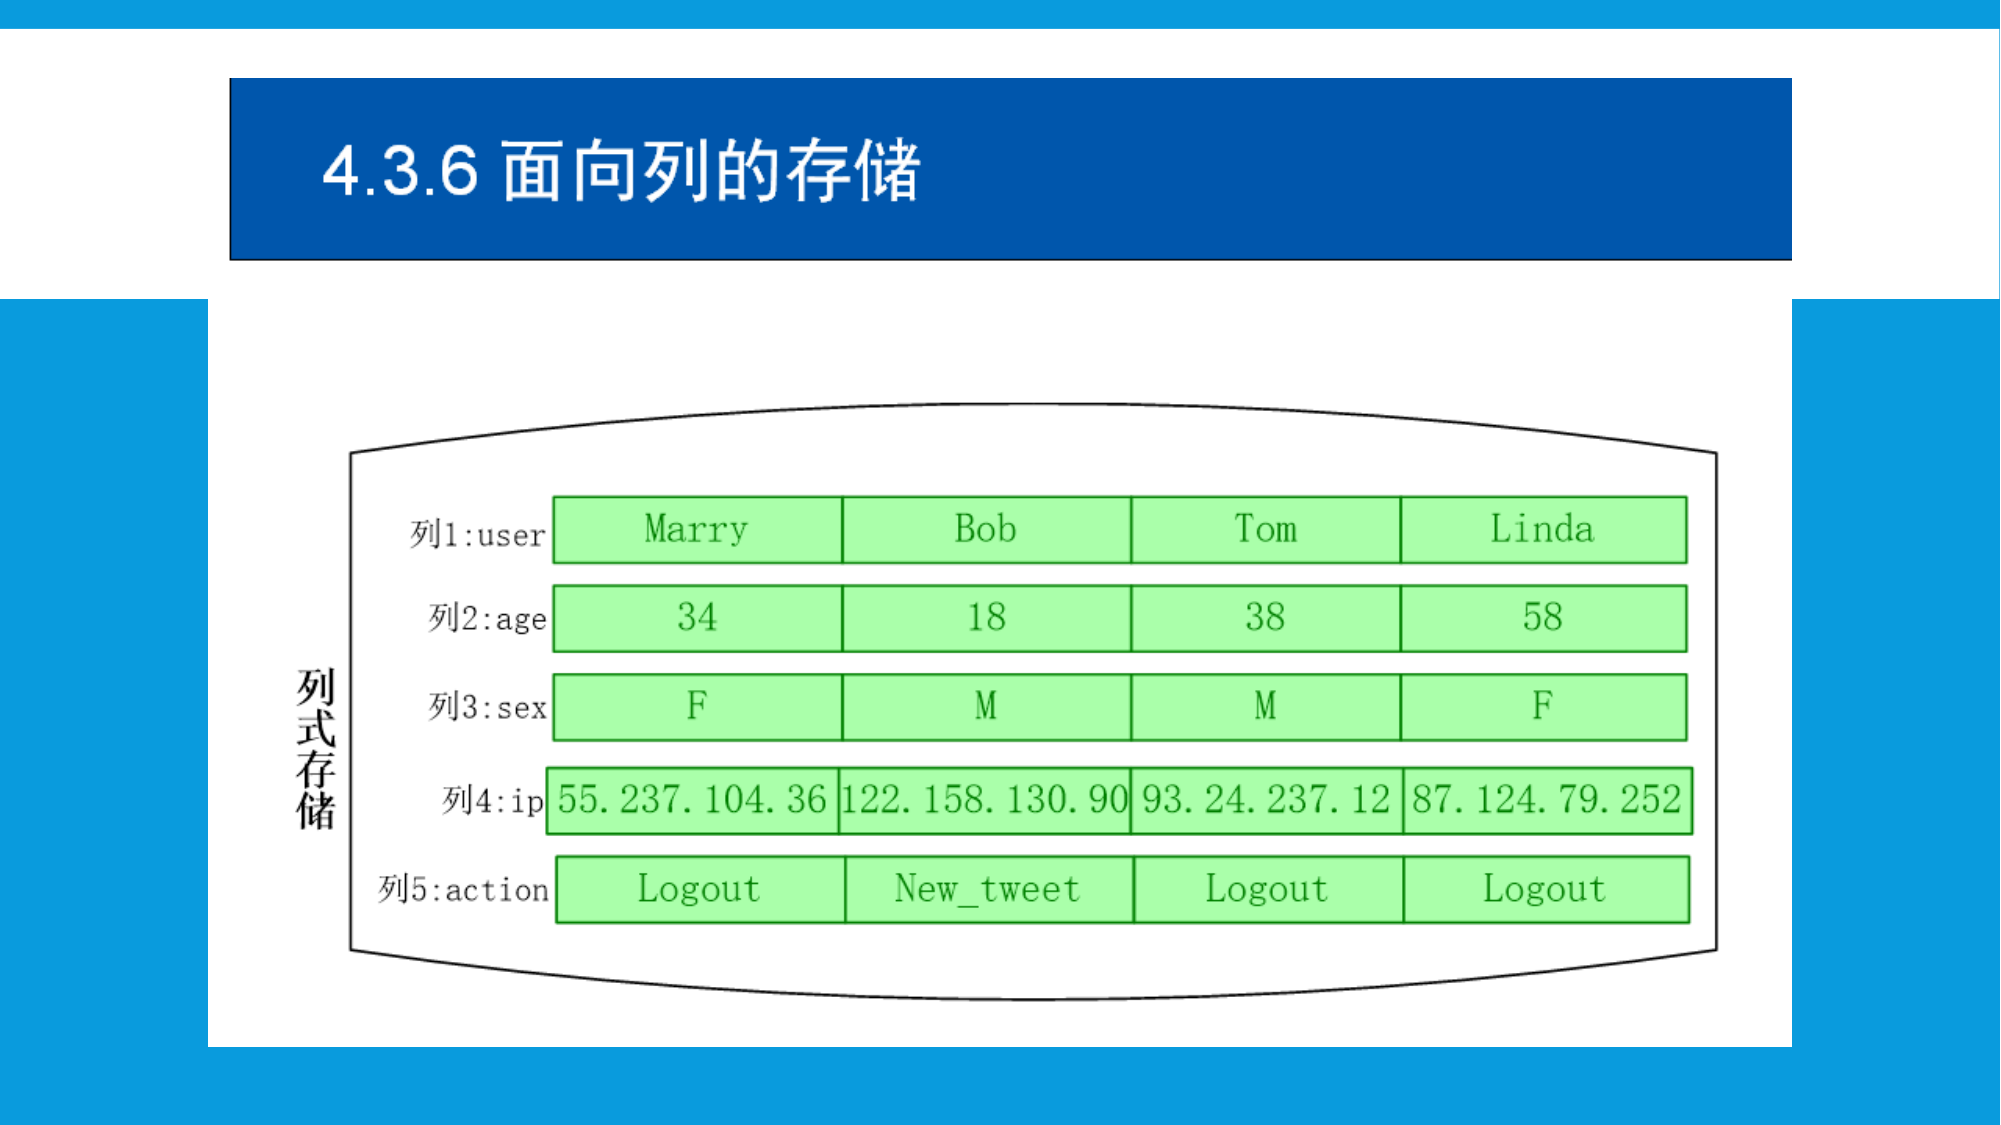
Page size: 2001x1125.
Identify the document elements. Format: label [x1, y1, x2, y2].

picture [208, 77, 1792, 1046]
